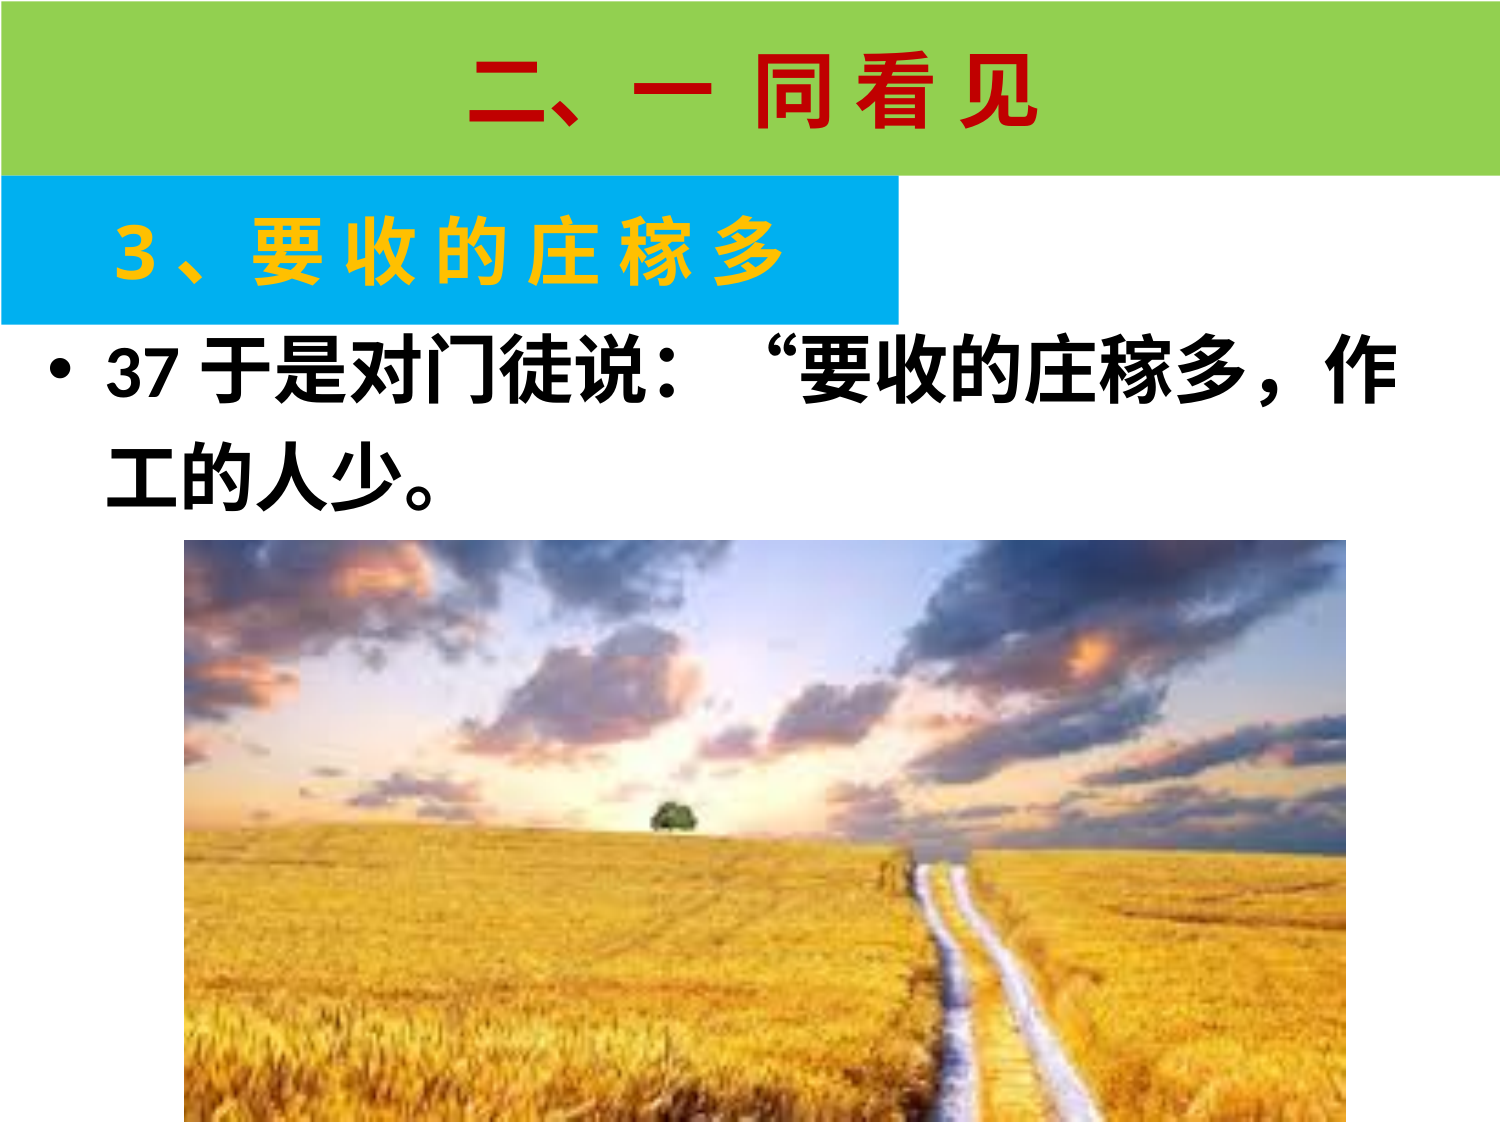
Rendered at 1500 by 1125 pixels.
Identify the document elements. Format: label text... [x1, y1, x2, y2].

title 二、一 同 看 见 [1, 1, 1500, 176]
text_box 3、要 收 的 庄 稼 多 [1, 175, 899, 325]
picture [184, 540, 1346, 1122]
list 37于是对门徒说：“要收的庄稼多，作工的人少。 [33, 192, 1466, 1108]
